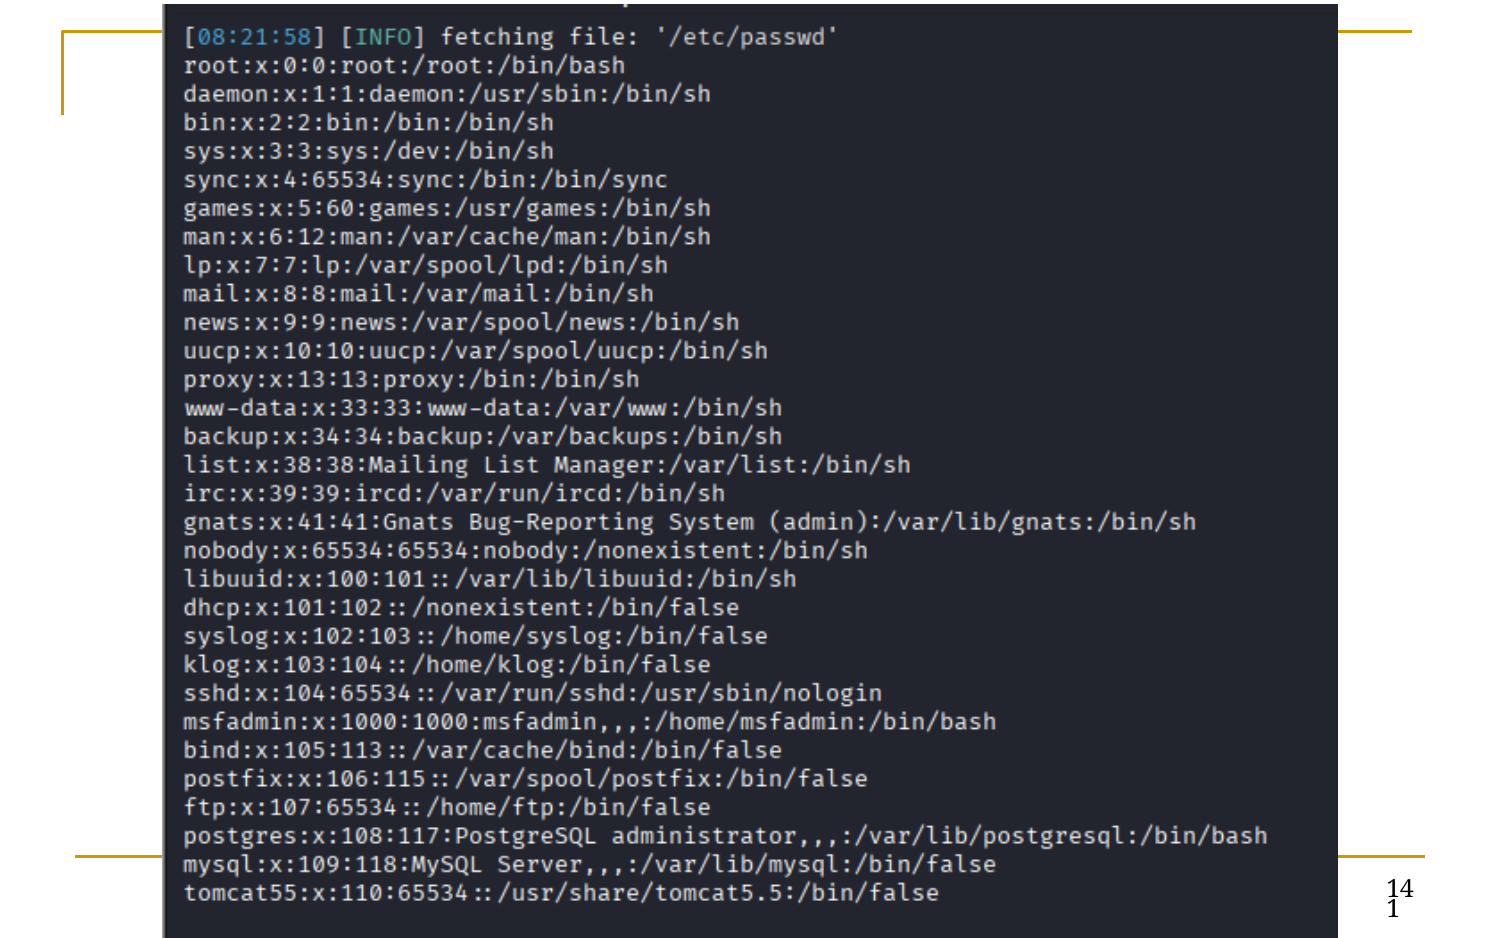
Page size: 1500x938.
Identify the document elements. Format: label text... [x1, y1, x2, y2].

picture [162, 3, 1338, 938]
slide_number 141 [1380, 878, 1419, 938]
